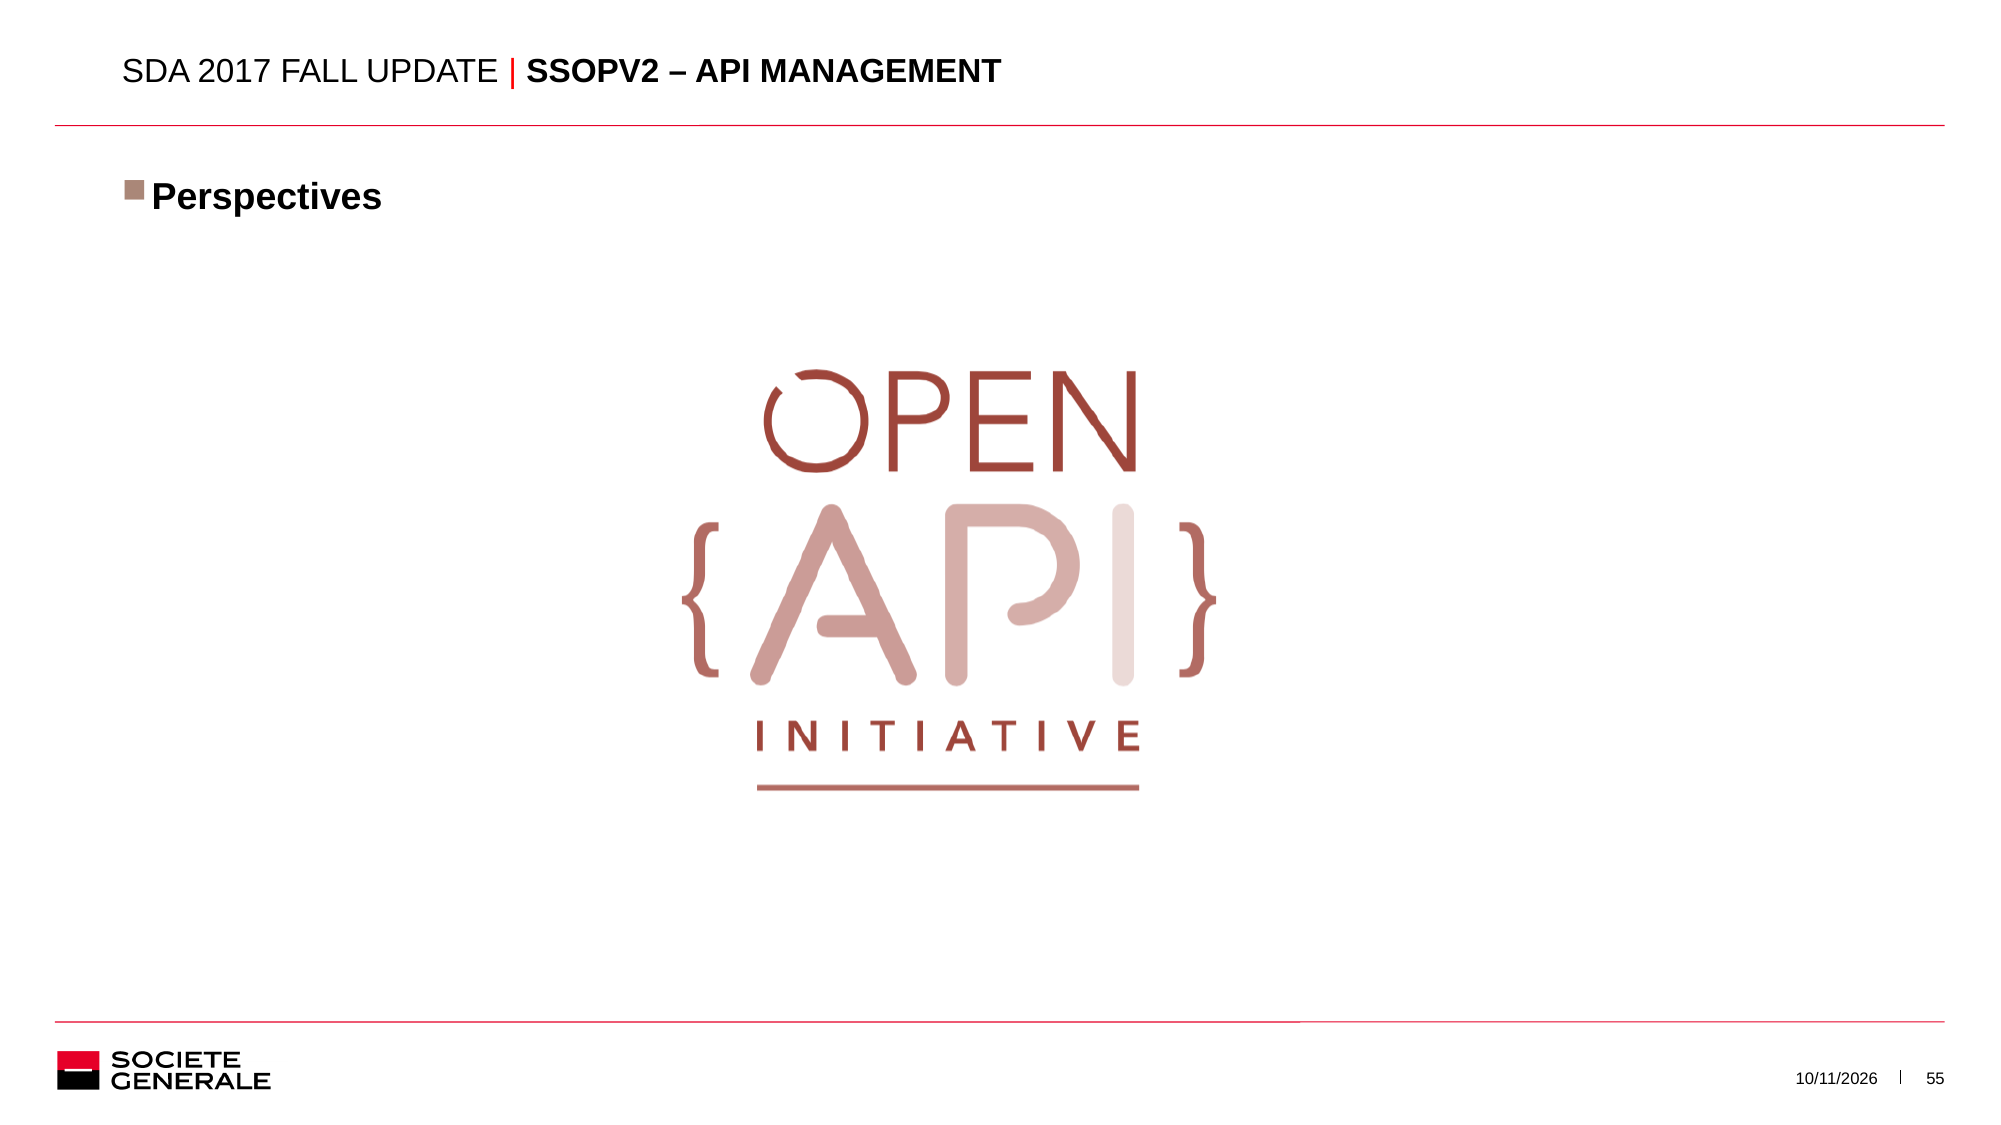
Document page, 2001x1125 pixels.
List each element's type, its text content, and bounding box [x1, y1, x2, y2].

list Perspectives [121, 172, 1878, 976]
title SDA 2017 FALL UPDATE | SSOPv2 – API Management [121, 42, 1878, 90]
picture [662, 317, 1237, 831]
picture [51, 1037, 288, 1103]
